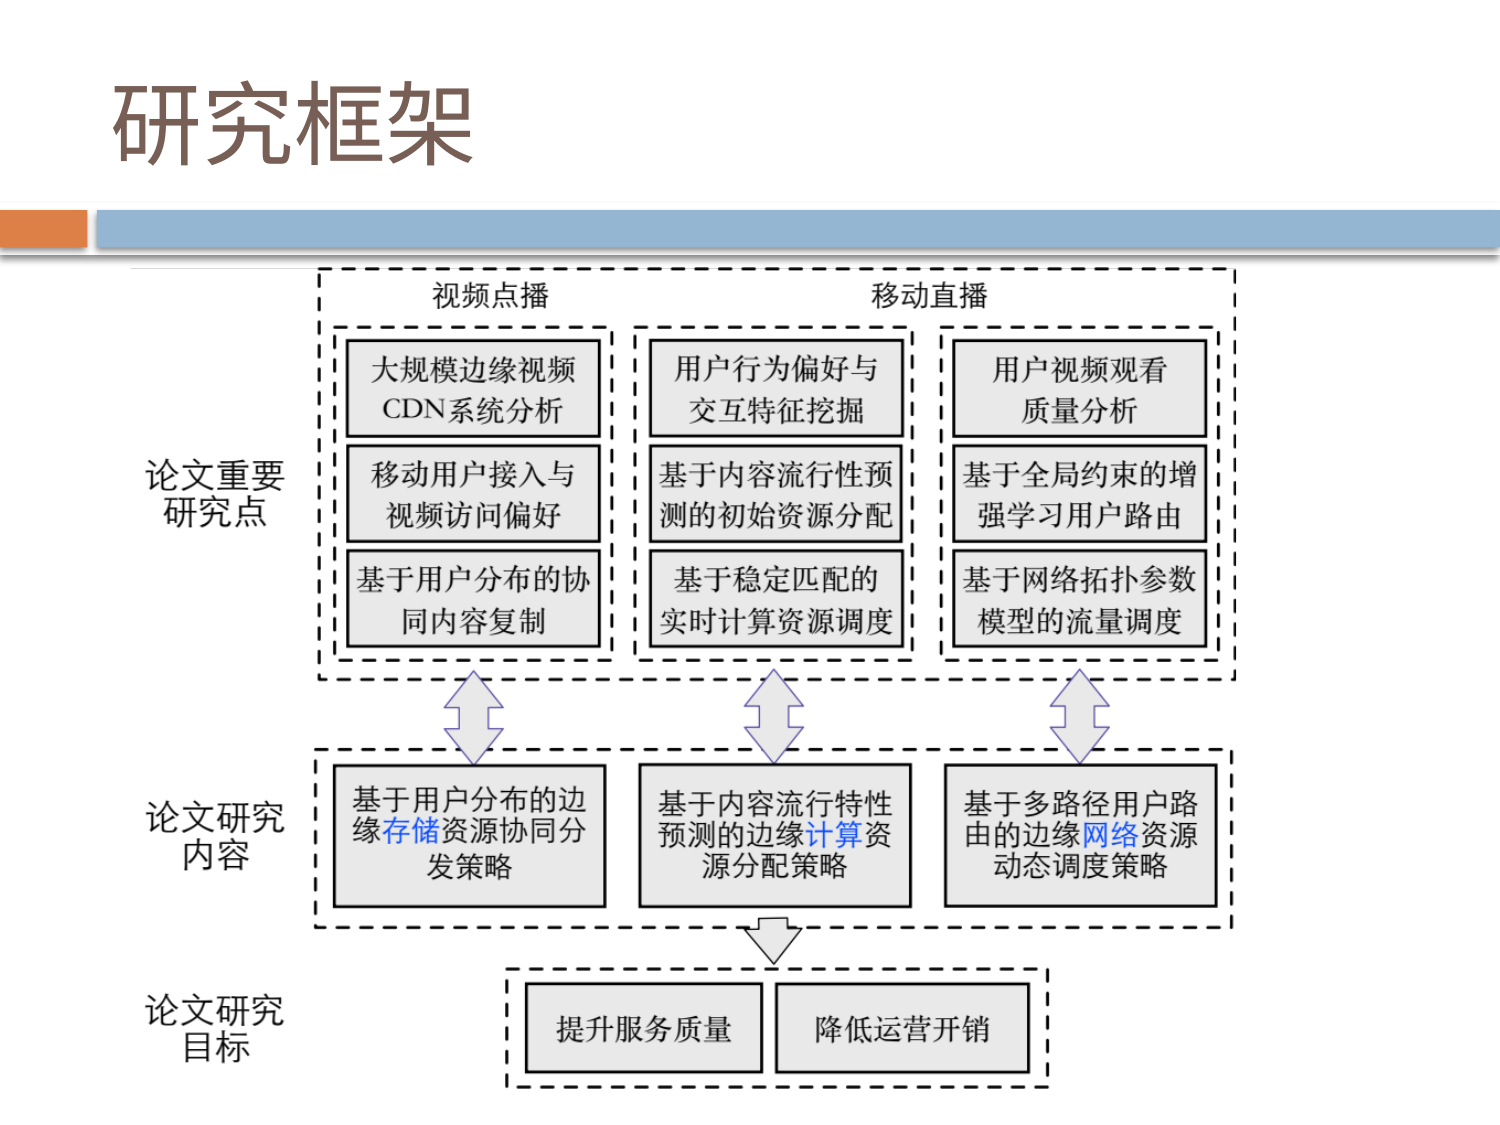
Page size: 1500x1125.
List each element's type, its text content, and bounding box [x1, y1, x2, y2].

picture [130, 266, 1237, 1090]
title 研究框架 [96, 40, 1434, 203]
